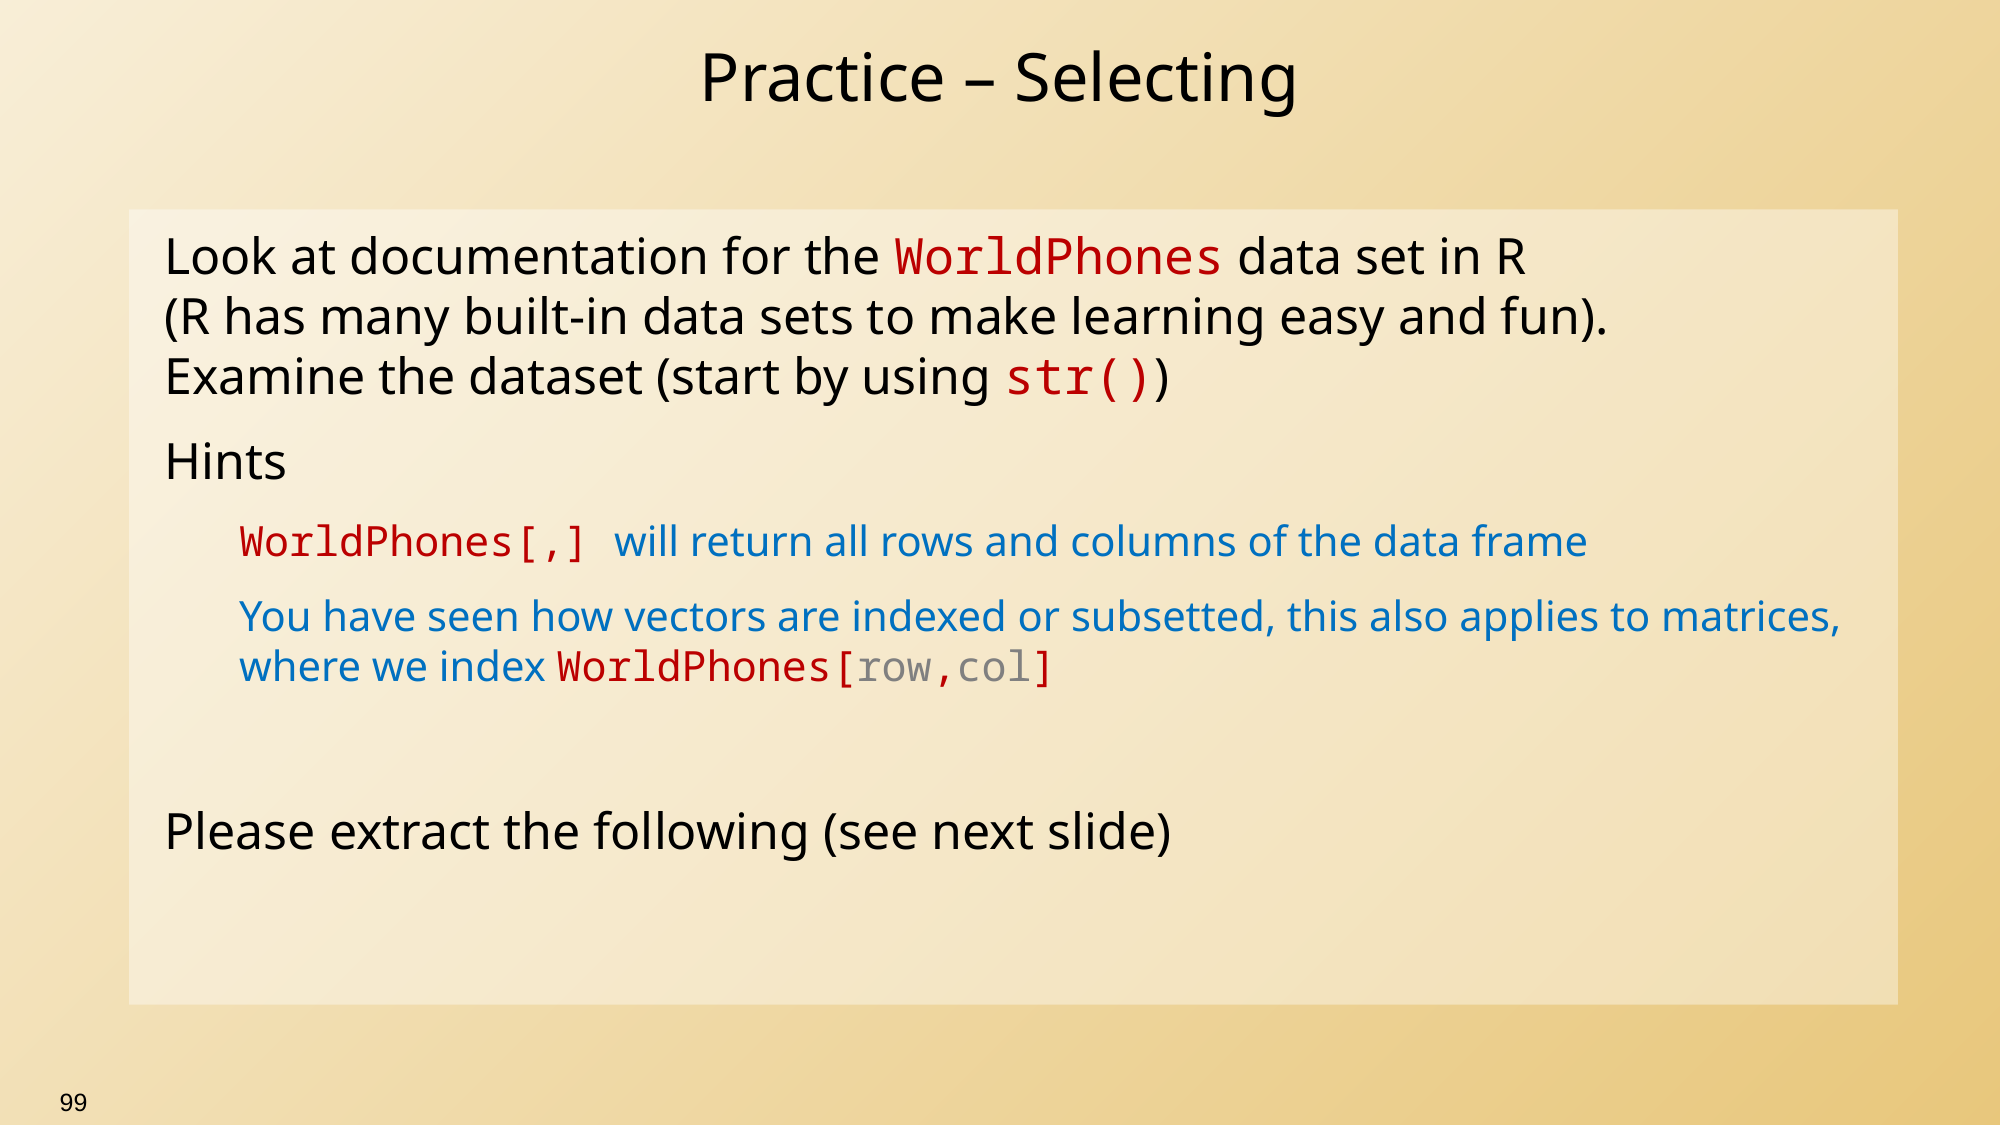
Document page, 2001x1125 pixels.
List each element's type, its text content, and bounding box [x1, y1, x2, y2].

title Practice – Selecting [150, 0, 1850, 150]
list Look at documentation for the WorldPhones data set in R (R has many built-in data sets to make learning easy and fun). Examine the dataset (start by using str()) Hints WorldPhones[,] will return all rows and columns of the data frame You have seen how vectors are indexed or subsetted, this also applies to matrices, where we index WorldPhones[row,col] Please extract the following (see next slide) [129, 209, 1898, 1005]
